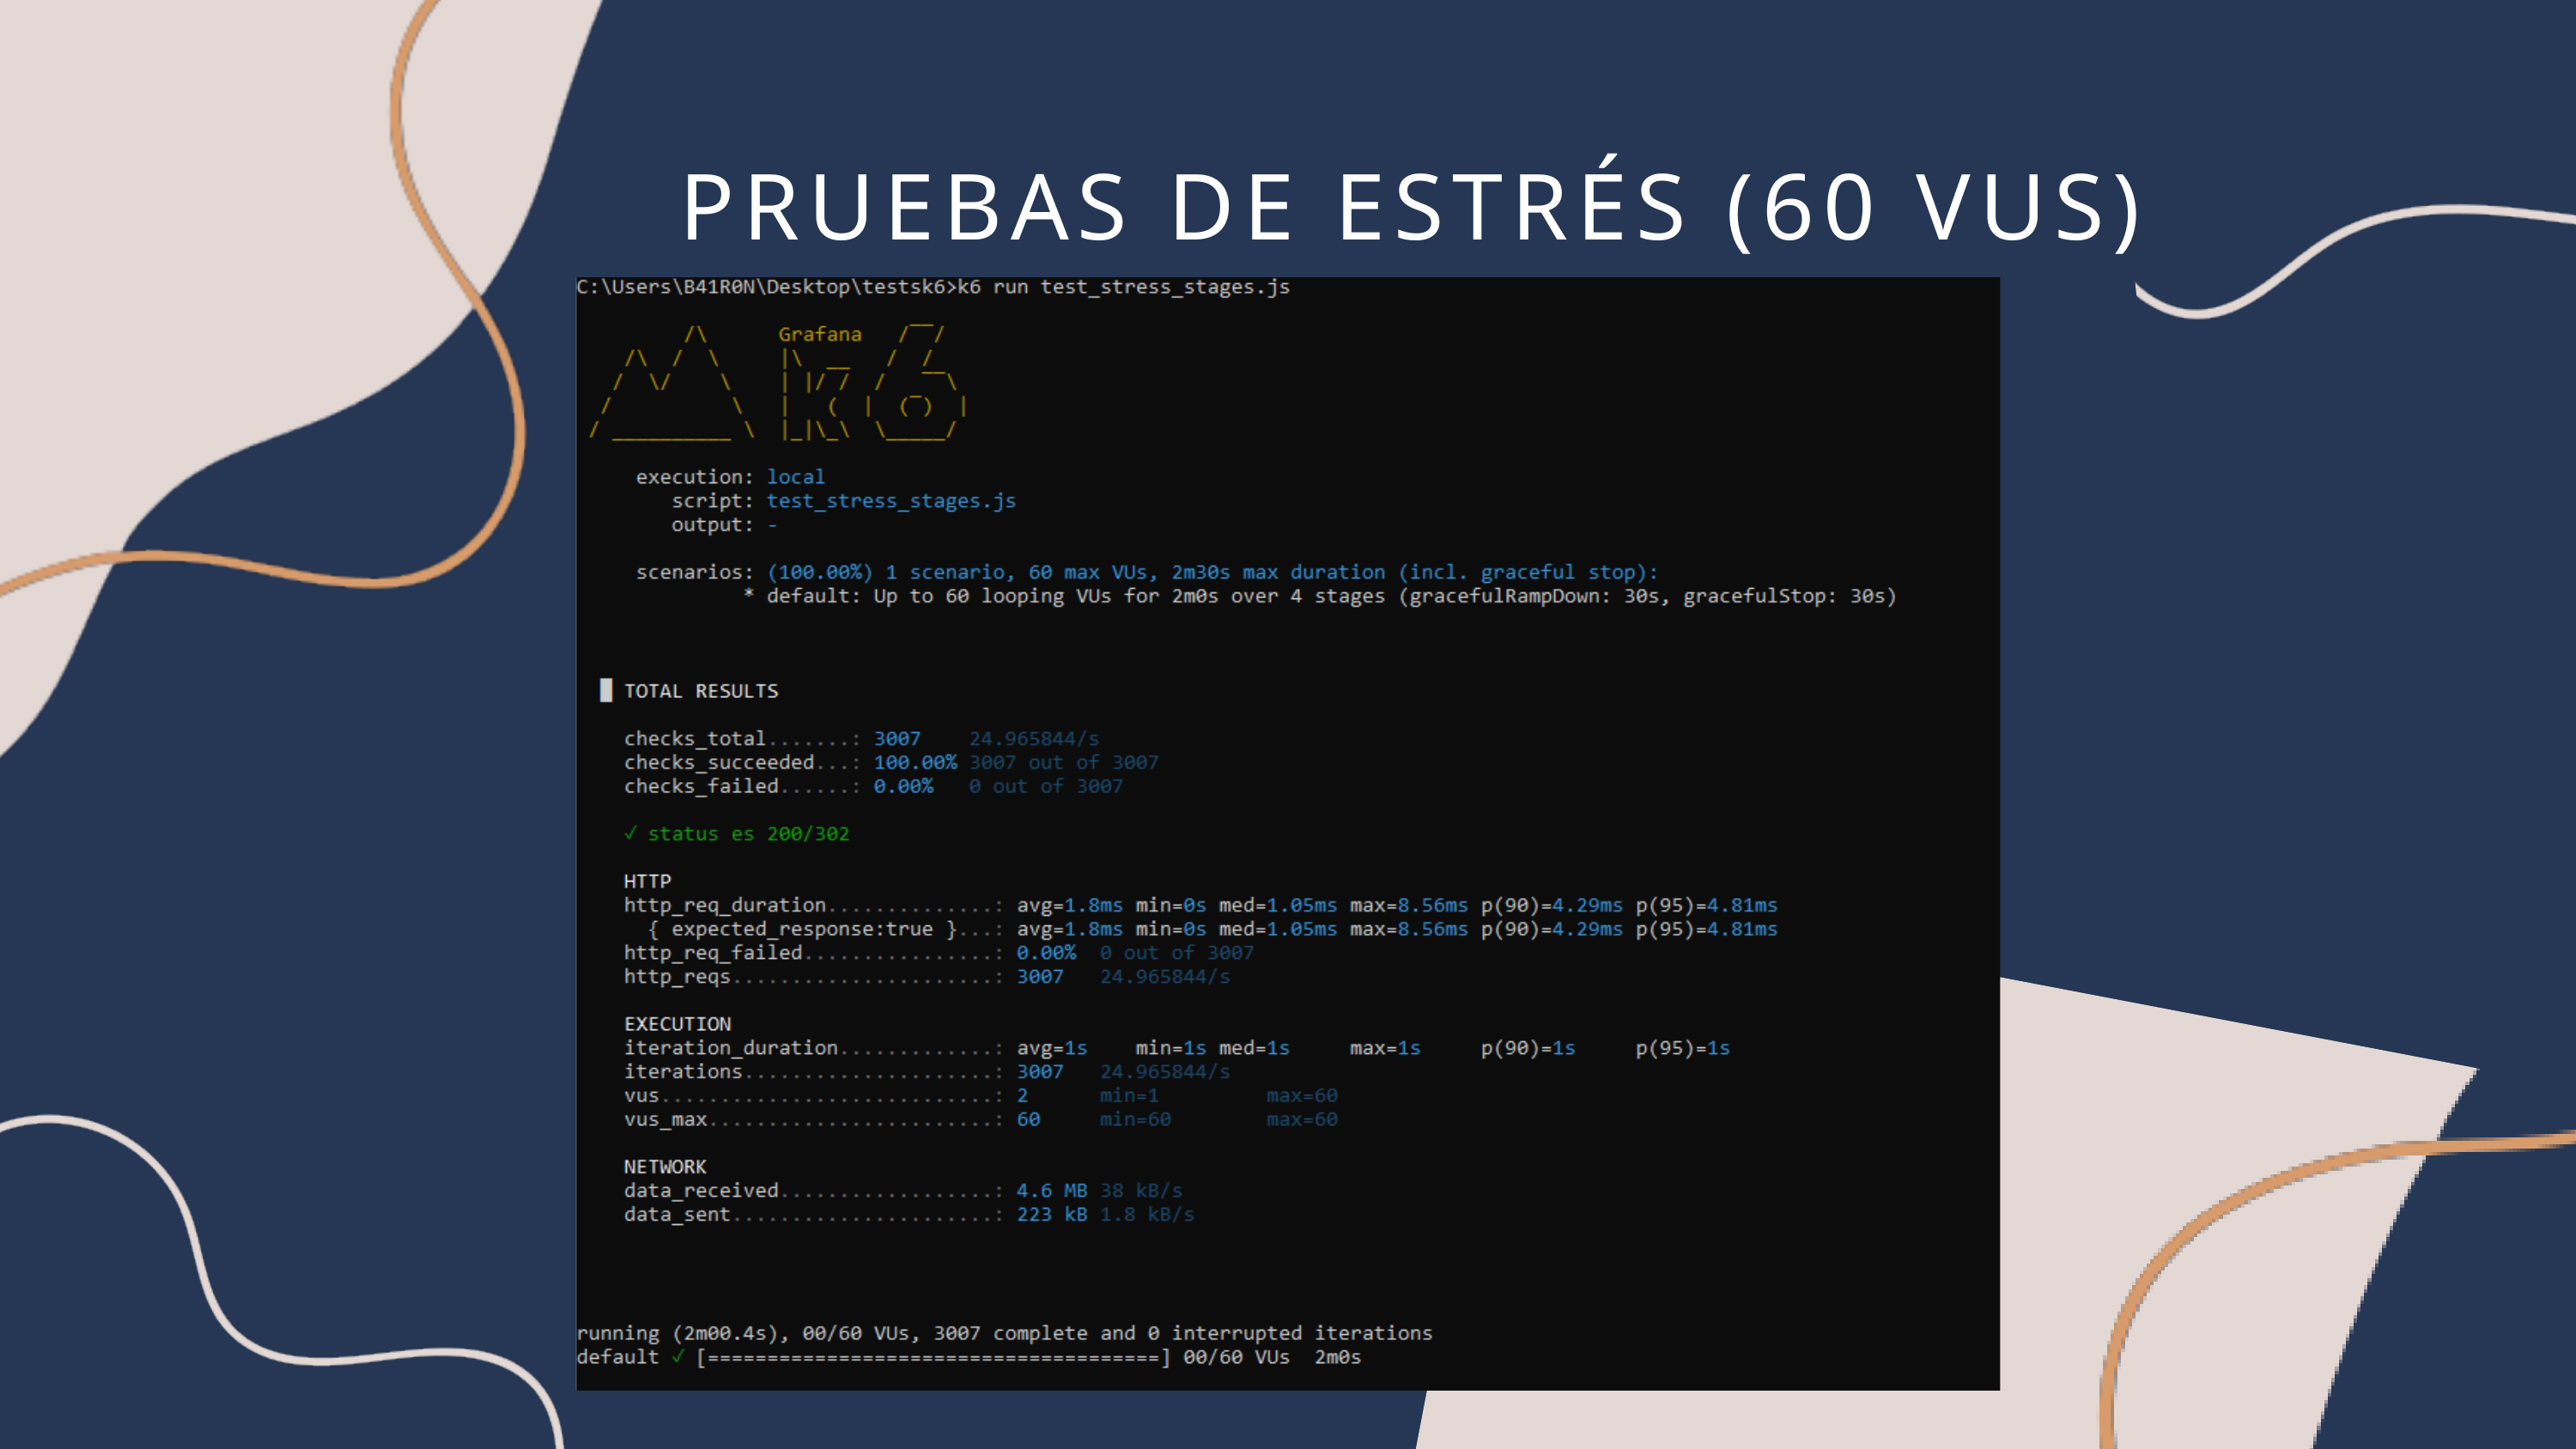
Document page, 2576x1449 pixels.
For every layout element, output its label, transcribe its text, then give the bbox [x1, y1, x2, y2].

text_box [575, 277, 2001, 1391]
text_box PRUEBAS DE ESTRÉS (60 VUS) [679, 130, 2518, 258]
text_box [1415, 977, 2576, 1449]
text_box [2106, 0, 2576, 328]
text_box [0, 0, 966, 834]
text_box [0, 1104, 569, 1449]
